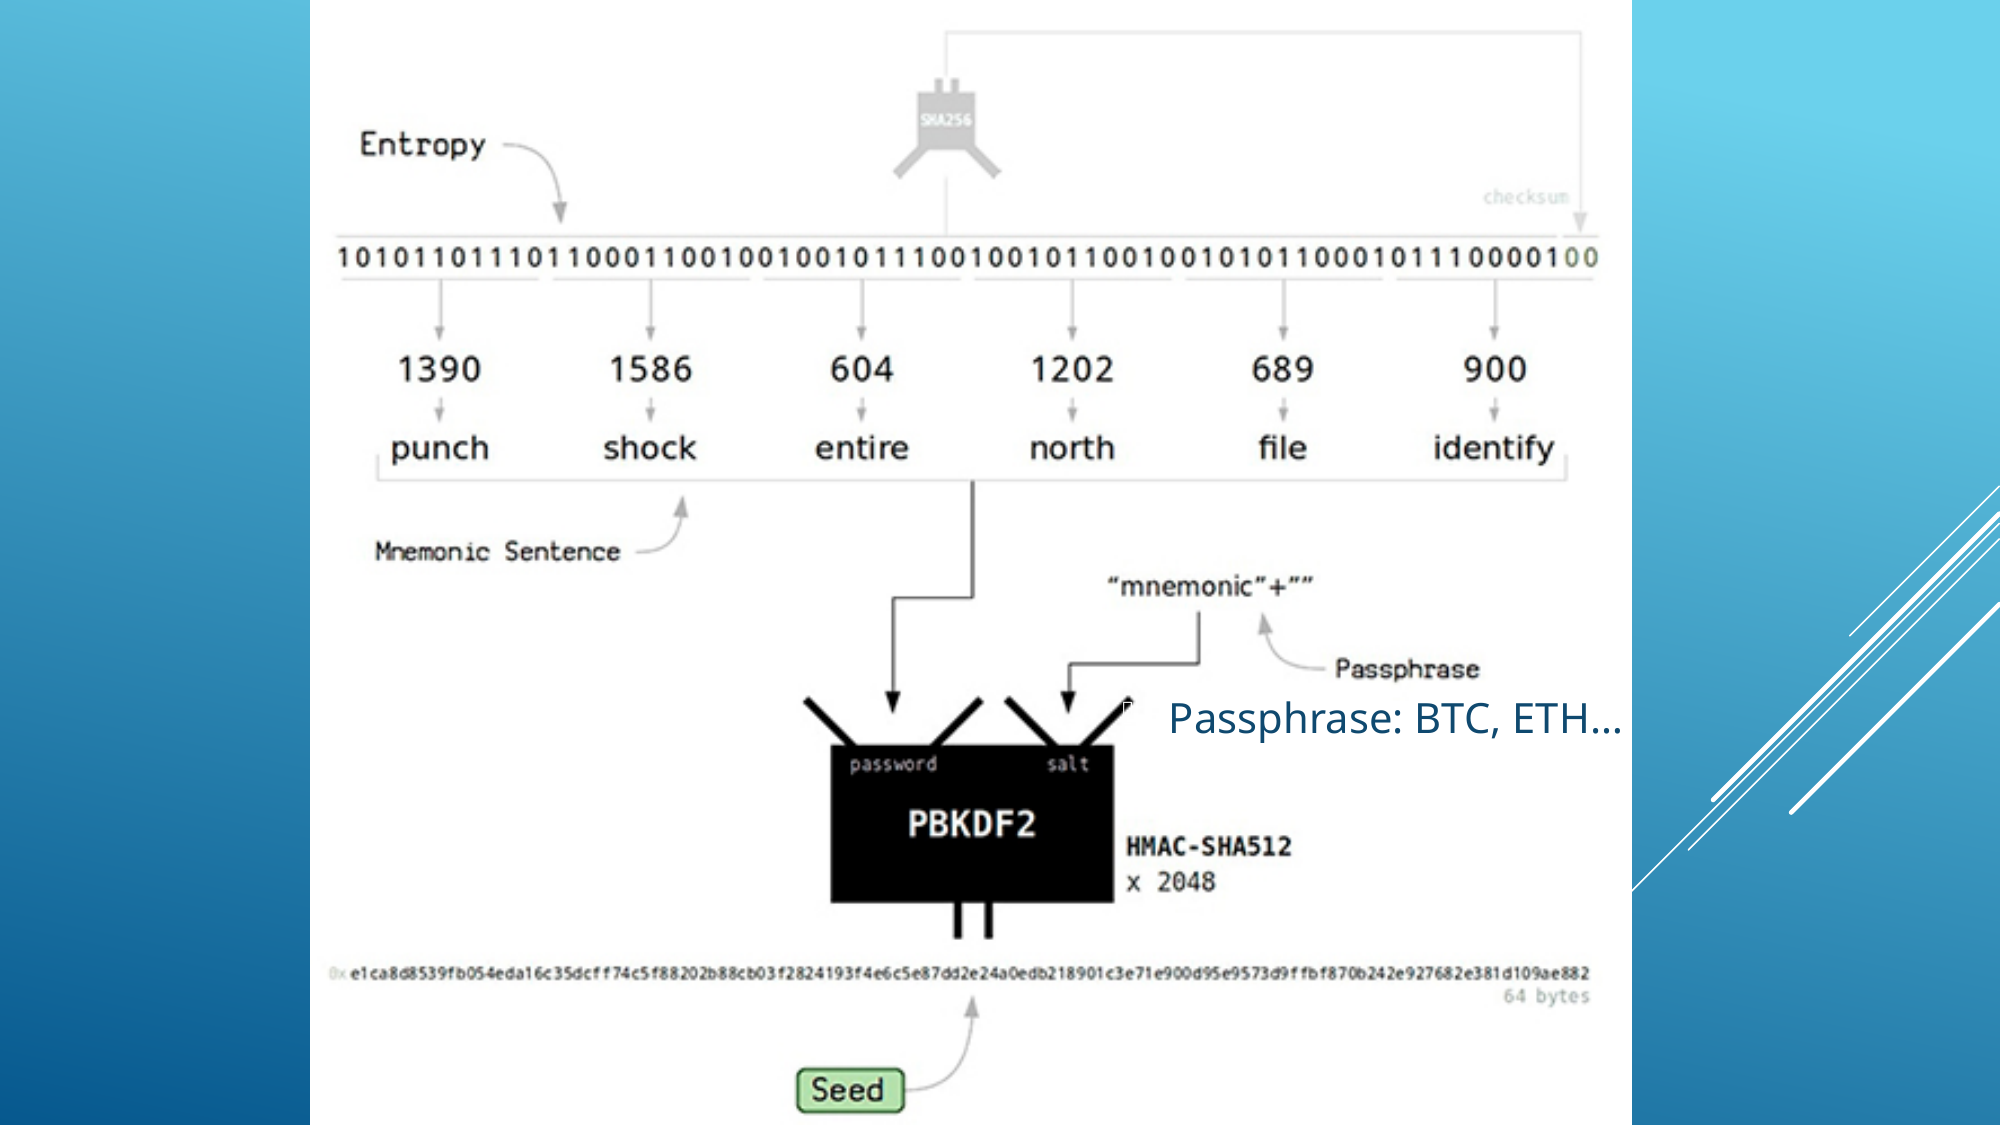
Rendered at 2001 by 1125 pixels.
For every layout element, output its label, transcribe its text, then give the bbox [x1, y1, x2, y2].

picture [310, 0, 1633, 1125]
list Passphrase: BTC, ETH… [1633, 420, 2000, 1014]
